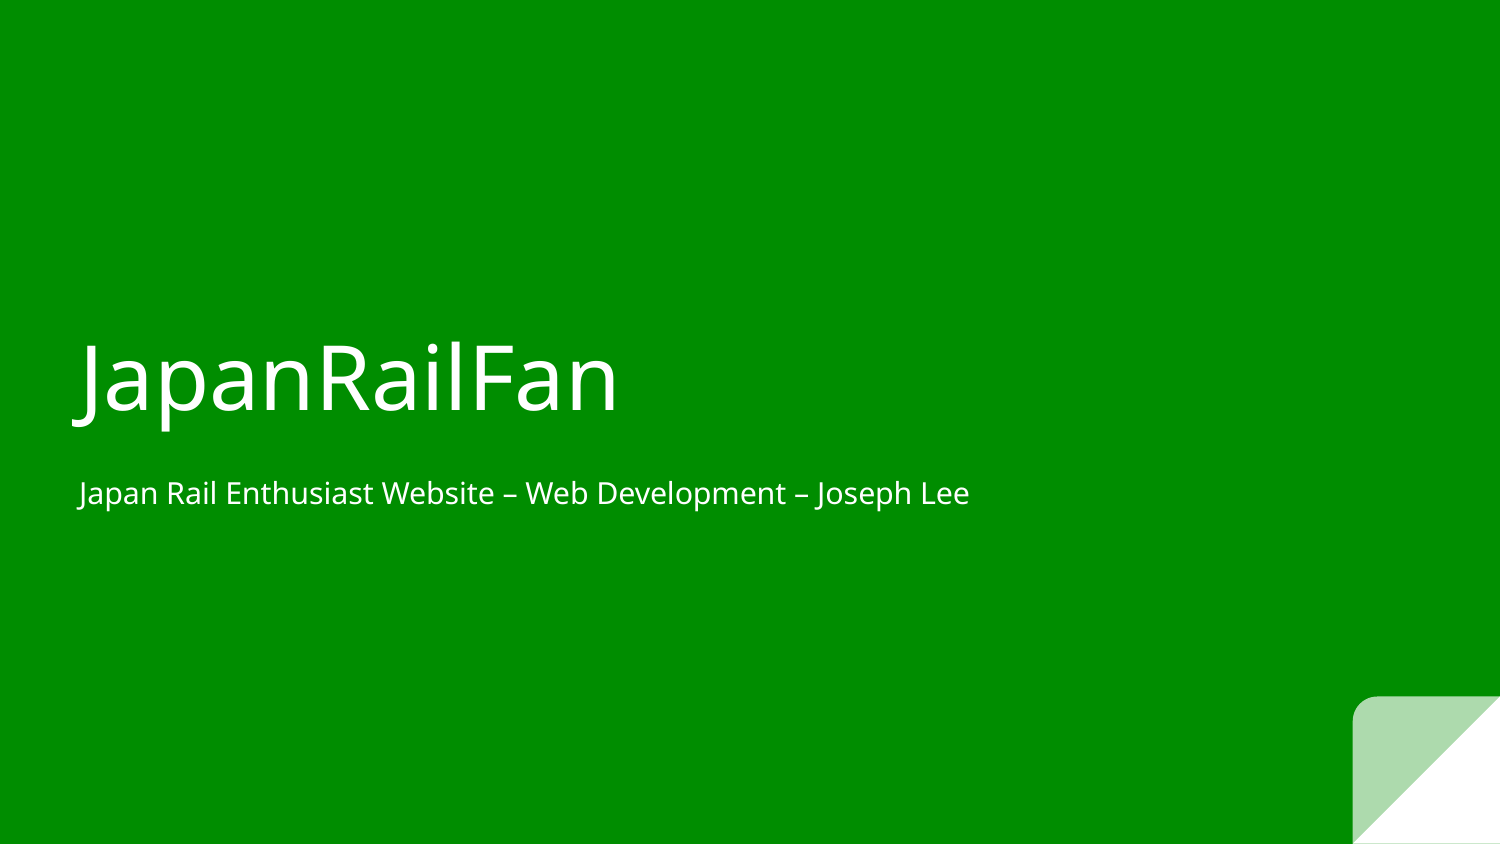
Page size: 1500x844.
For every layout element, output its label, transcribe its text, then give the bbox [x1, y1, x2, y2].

subtitle Japan Rail Enthusiast Website – Web Development – Joseph Lee [64, 457, 1413, 529]
title JapanRailFan [64, 298, 1413, 452]
